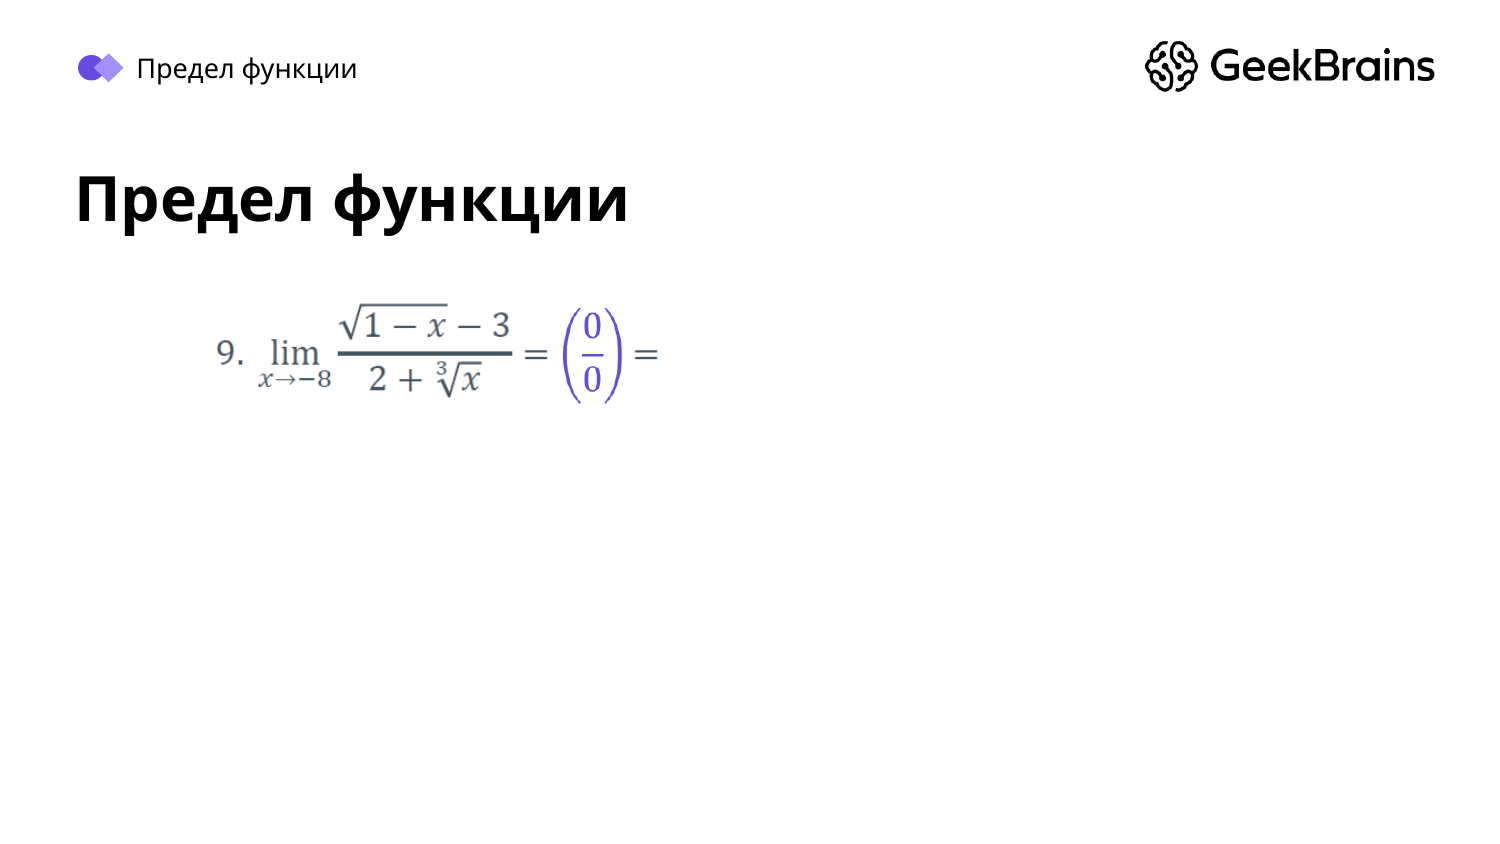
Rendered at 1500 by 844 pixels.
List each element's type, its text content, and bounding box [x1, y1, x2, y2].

title Предел функции [74, 169, 1093, 229]
picture [120, 286, 1157, 423]
text_box [78, 54, 102, 81]
text_box [93, 53, 124, 82]
title Предел функции [134, 39, 812, 83]
picture [1145, 39, 1435, 93]
